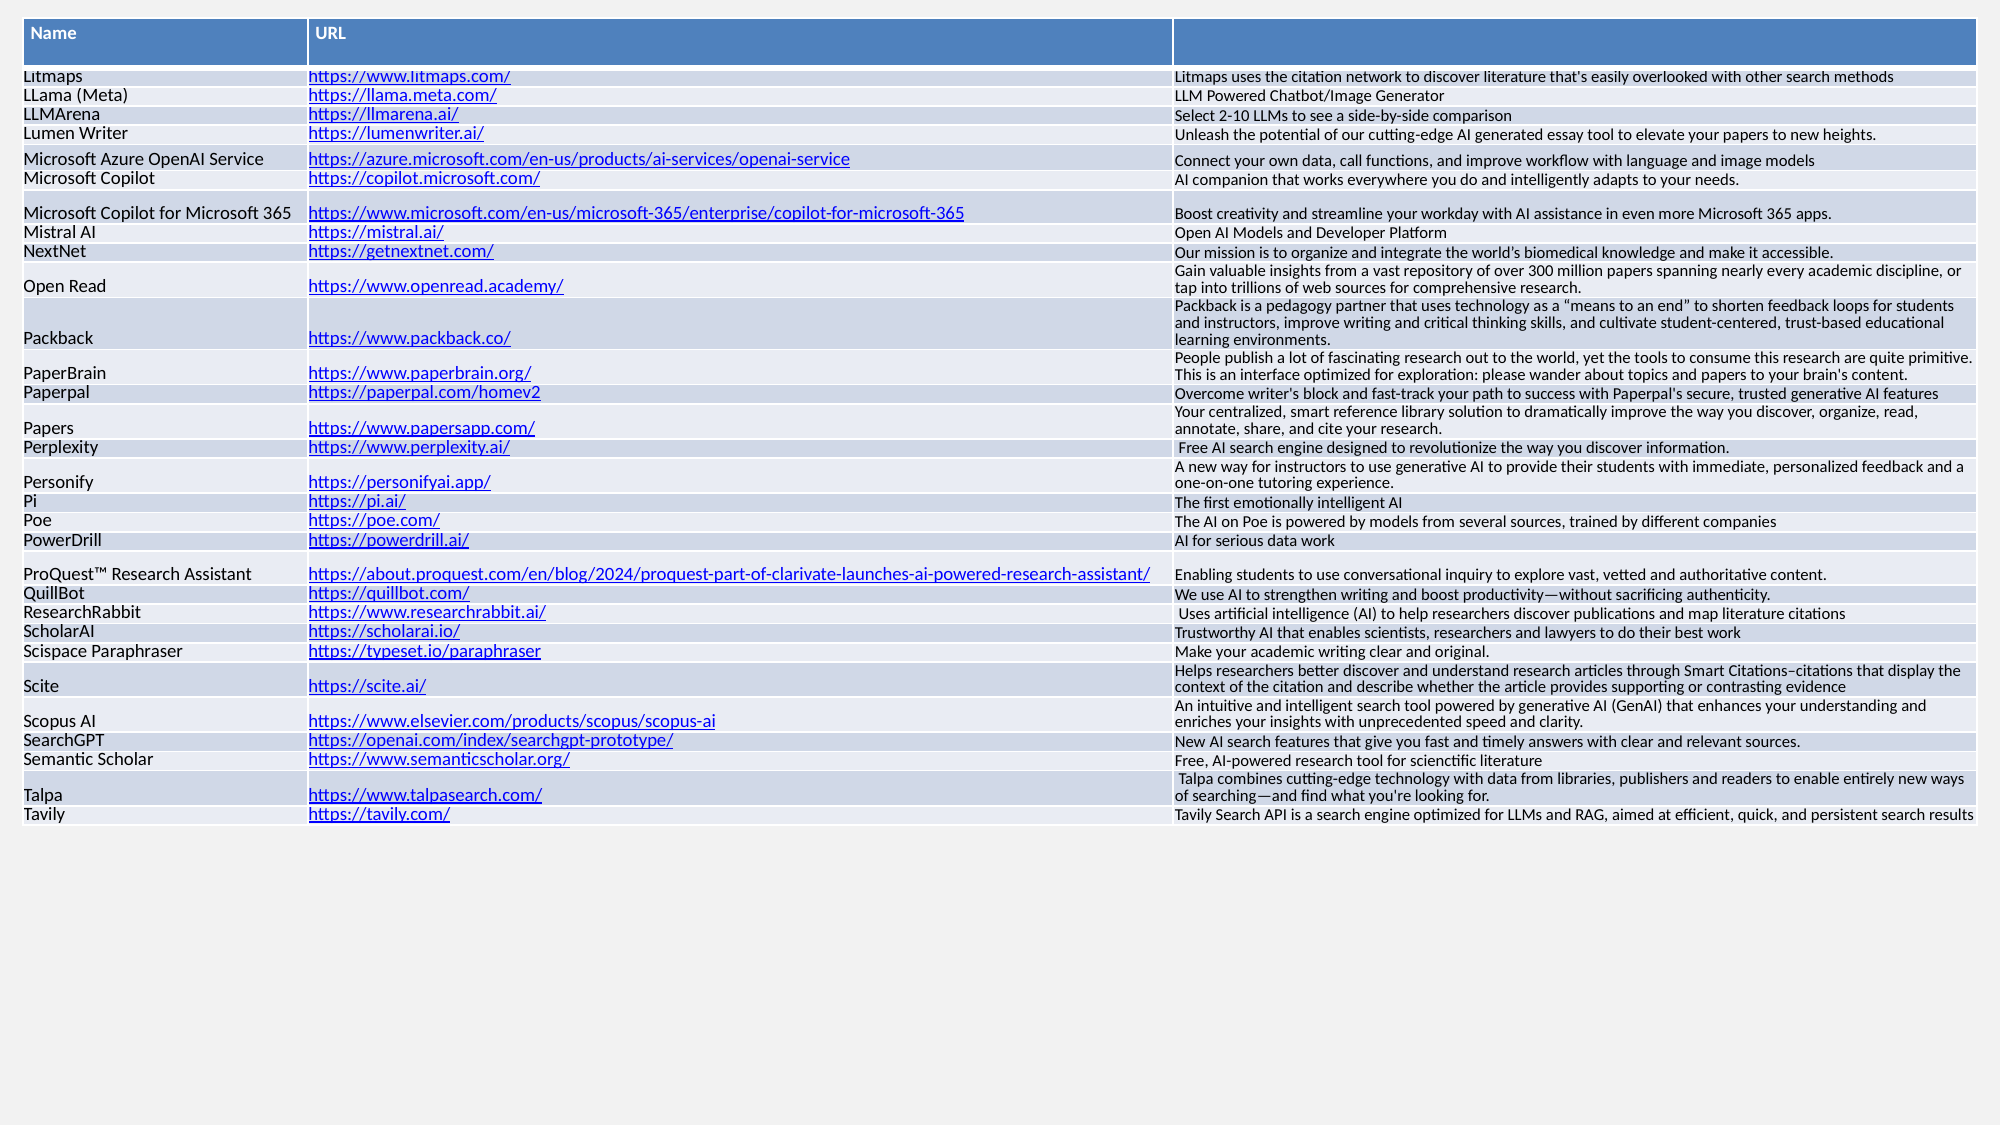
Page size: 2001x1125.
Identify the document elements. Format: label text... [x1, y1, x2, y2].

table_header [1174, 19, 1976, 65]
table_cell Mistral AI [24, 225, 307, 242]
table_cell LLM Powered Chatbot/Image Generator [1174, 88, 1976, 105]
table_cell Microsoft Copilot [24, 171, 307, 189]
table_cell Semantic Scholar [24, 752, 307, 770]
table_cell https://www.semanticscholar.org/ [309, 752, 1172, 770]
table_cell An intuitive and intelligent search tool powered by generative AI (GenAI) that enhances your understanding and enriches your insights with unprecedented speed and clarity. [1174, 698, 1976, 731]
table_cell Boost creativity and streamline your workday with AI assistance in even more Microsoft 365 apps. [1174, 191, 1976, 223]
table_cell Make your academic writing clear and original. [1174, 644, 1976, 661]
table_cell Free, AI-powered research tool for scienctific literature [1174, 752, 1976, 770]
table_cell Open Read [24, 263, 307, 297]
table_cell Free AI search engine designed to revolutionize the way you discover information. [1174, 440, 1976, 457]
table_cell https://poe.com/ [309, 513, 1172, 531]
table_cell Packback is a pedagogy partner that uses technology as a “means to an end” to shorten feedback loops for students and instructors, improve writing and critical thinking skills, and cultivate student-centered, trust-based educational learning environments. [1174, 298, 1976, 349]
table_cell https://www.microsoft.com/en-us/microsoft-365/enterprise/copilot-for-microsoft-365 [309, 191, 1172, 223]
table_cell https://tavily.com/ [309, 807, 1172, 824]
table_cell LLMArena [24, 107, 307, 124]
table_cell https://powerdrill.ai/ [309, 533, 1172, 550]
table_cell Gain valuable insights from a vast repository of over 300 million papers spanning nearly every academic discipline, or tap into trillions of web sources for comprehensive research. [1174, 263, 1976, 297]
table_cell Open AI Models and Developer Platform [1174, 225, 1976, 242]
table_cell Litmaps uses the citation network to discover literature that's easily overlooked with other search methods [1174, 71, 1976, 86]
table_cell Scite [24, 663, 307, 696]
table_cell AI companion that works everywhere you do and intelligently adapts to your needs. [1174, 171, 1976, 189]
table_cell Pi [24, 494, 307, 512]
table_cell https://copilot.microsoft.com/ [309, 171, 1172, 189]
table_cell LLama (Meta) [24, 88, 307, 105]
table_cell Poe [24, 513, 307, 531]
table_header URL [309, 19, 1172, 65]
table_cell https://personifyai.app/ [309, 459, 1172, 492]
table_cell https://quillbot.com/ [309, 586, 1172, 603]
table_cell People publish a lot of fascinating research out to the world, yet the tools to consume this research are quite primitive. This is an interface optimized for exploration: please wander about topics and papers to your brain's content. [1174, 350, 1976, 384]
table_cell Perplexity [24, 440, 307, 457]
table_cell Lumen Writer [24, 126, 307, 144]
table_cell AI for serious data work [1174, 533, 1976, 550]
table_cell https://www.litmaps.com/ [309, 71, 1172, 86]
table_cell https://www.papersapp.com/ [309, 405, 1172, 438]
table_cell Connect your own data, call functions, and improve workflow with language and image models [1174, 145, 1976, 170]
table_cell Tavily Search API is a search engine optimized for LLMs and RAG, aimed at efficient, quick, and persistent search results [1174, 807, 1976, 824]
table_cell Litmaps [24, 71, 307, 86]
table_cell Scispace Paraphraser [24, 644, 307, 661]
table_cell https://paperpal.com/homev2 [309, 385, 1172, 403]
table_cell Tavily [24, 807, 307, 824]
table_cell https://www.openread.academy/ [309, 263, 1172, 297]
table_cell A new way for instructors to use generative AI to provide their students with immediate, personalized feedback and a one-on-one tutoring experience. [1174, 459, 1976, 492]
table_cell Unleash the potential of our cutting-edge AI generated essay tool to elevate your papers to new heights. [1174, 126, 1976, 144]
table_cell https://about.proquest.com/en/blog/2024/proquest-part-of-clarivate-launches-ai-powered-research-assistant/ [309, 552, 1172, 584]
table_cell ProQuest™ Research Assistant [24, 552, 307, 584]
table_cell PaperBrain [24, 350, 307, 384]
table_cell ScholarAI [24, 624, 307, 642]
table_cell ResearchRabbit [24, 605, 307, 623]
table_cell Overcome writer's block and fast-track your path to success with Paperpal's secure, trusted generative AI features [1174, 385, 1976, 403]
table_cell Talpa [24, 771, 307, 805]
table_cell SearchGPT [24, 733, 307, 751]
table_cell https://typeset.io/paraphraser [309, 644, 1172, 661]
table_cell https://www.elsevier.com/products/scopus/scopus-ai [309, 698, 1172, 731]
table_cell https://scite.ai/ [309, 663, 1172, 696]
table_cell Uses artificial intelligence (AI) to help researchers discover publications and map literature citations [1174, 605, 1976, 623]
table_cell https://www.talpasearch.com/ [309, 771, 1172, 805]
table_cell Your centralized, smart reference library solution to dramatically improve the way you discover, organize, read, annotate, share, and cite your research. [1174, 405, 1976, 438]
table_cell The AI on Poe is powered by models from several sources, trained by different companies [1174, 513, 1976, 531]
table_cell Helps researchers better discover and understand research articles through Smart Citations–citations that display the context of the citation and describe whether the article provides supporting or contrasting evidence [1174, 663, 1976, 696]
table_cell Packback [24, 298, 307, 349]
table_cell New AI search features that give you fast and timely answers with clear and relevant sources. [1174, 733, 1976, 751]
table_cell https://llmarena.ai/ [309, 107, 1172, 124]
table_cell https://lumenwriter.ai/ [309, 126, 1172, 144]
table_cell Talpa combines cutting-edge technology with data from libraries, publishers and readers to enable entirely new ways of searching—and find what you're looking for. [1174, 771, 1976, 805]
table_cell Papers [24, 405, 307, 438]
table_cell https://getnextnet.com/ [309, 244, 1172, 261]
table_cell https://www.paperbrain.org/ [309, 350, 1172, 384]
table_cell Enabling students to use conversational inquiry to explore vast, vetted and authoritative content. [1174, 552, 1976, 584]
table_cell Our mission is to organize and integrate the world’s biomedical knowledge and make it accessible. [1174, 244, 1976, 261]
table_cell Scopus AI [24, 698, 307, 731]
table_cell Trustworthy AI that enables scientists, researchers and lawyers to do their best work [1174, 624, 1976, 642]
table_cell The first emotionally intelligent AI [1174, 494, 1976, 512]
table_cell https://www.researchrabbit.ai/ [309, 605, 1172, 623]
table_cell Select 2-10 LLMs to see a side-by-side comparison [1174, 107, 1976, 124]
table_cell Microsoft Azure OpenAI Service [24, 145, 307, 170]
table_cell We use AI to strengthen writing and boost productivity—without sacrificing authenticity. [1174, 586, 1976, 603]
table_cell QuillBot [24, 586, 307, 603]
table_cell https://mistral.ai/ [309, 225, 1172, 242]
table_cell PowerDrill [24, 533, 307, 550]
table_cell https://llama.meta.com/ [309, 88, 1172, 105]
table_cell https://www.perplexity.ai/ [309, 440, 1172, 457]
table_cell https://scholarai.io/ [309, 624, 1172, 642]
table_cell Paperpal [24, 385, 307, 403]
table_cell https://pi.ai/ [309, 494, 1172, 512]
table_cell Microsoft Copilot for Microsoft 365 [24, 191, 307, 223]
table_cell Personify [24, 459, 307, 492]
table_header Name [24, 19, 307, 65]
table_cell https://azure.microsoft.com/en-us/products/ai-services/openai-service [309, 145, 1172, 170]
table_cell https://openai.com/index/searchgpt-prototype/ [309, 733, 1172, 751]
table_cell NextNet [24, 244, 307, 261]
table_cell https://www.packback.co/ [309, 298, 1172, 349]
